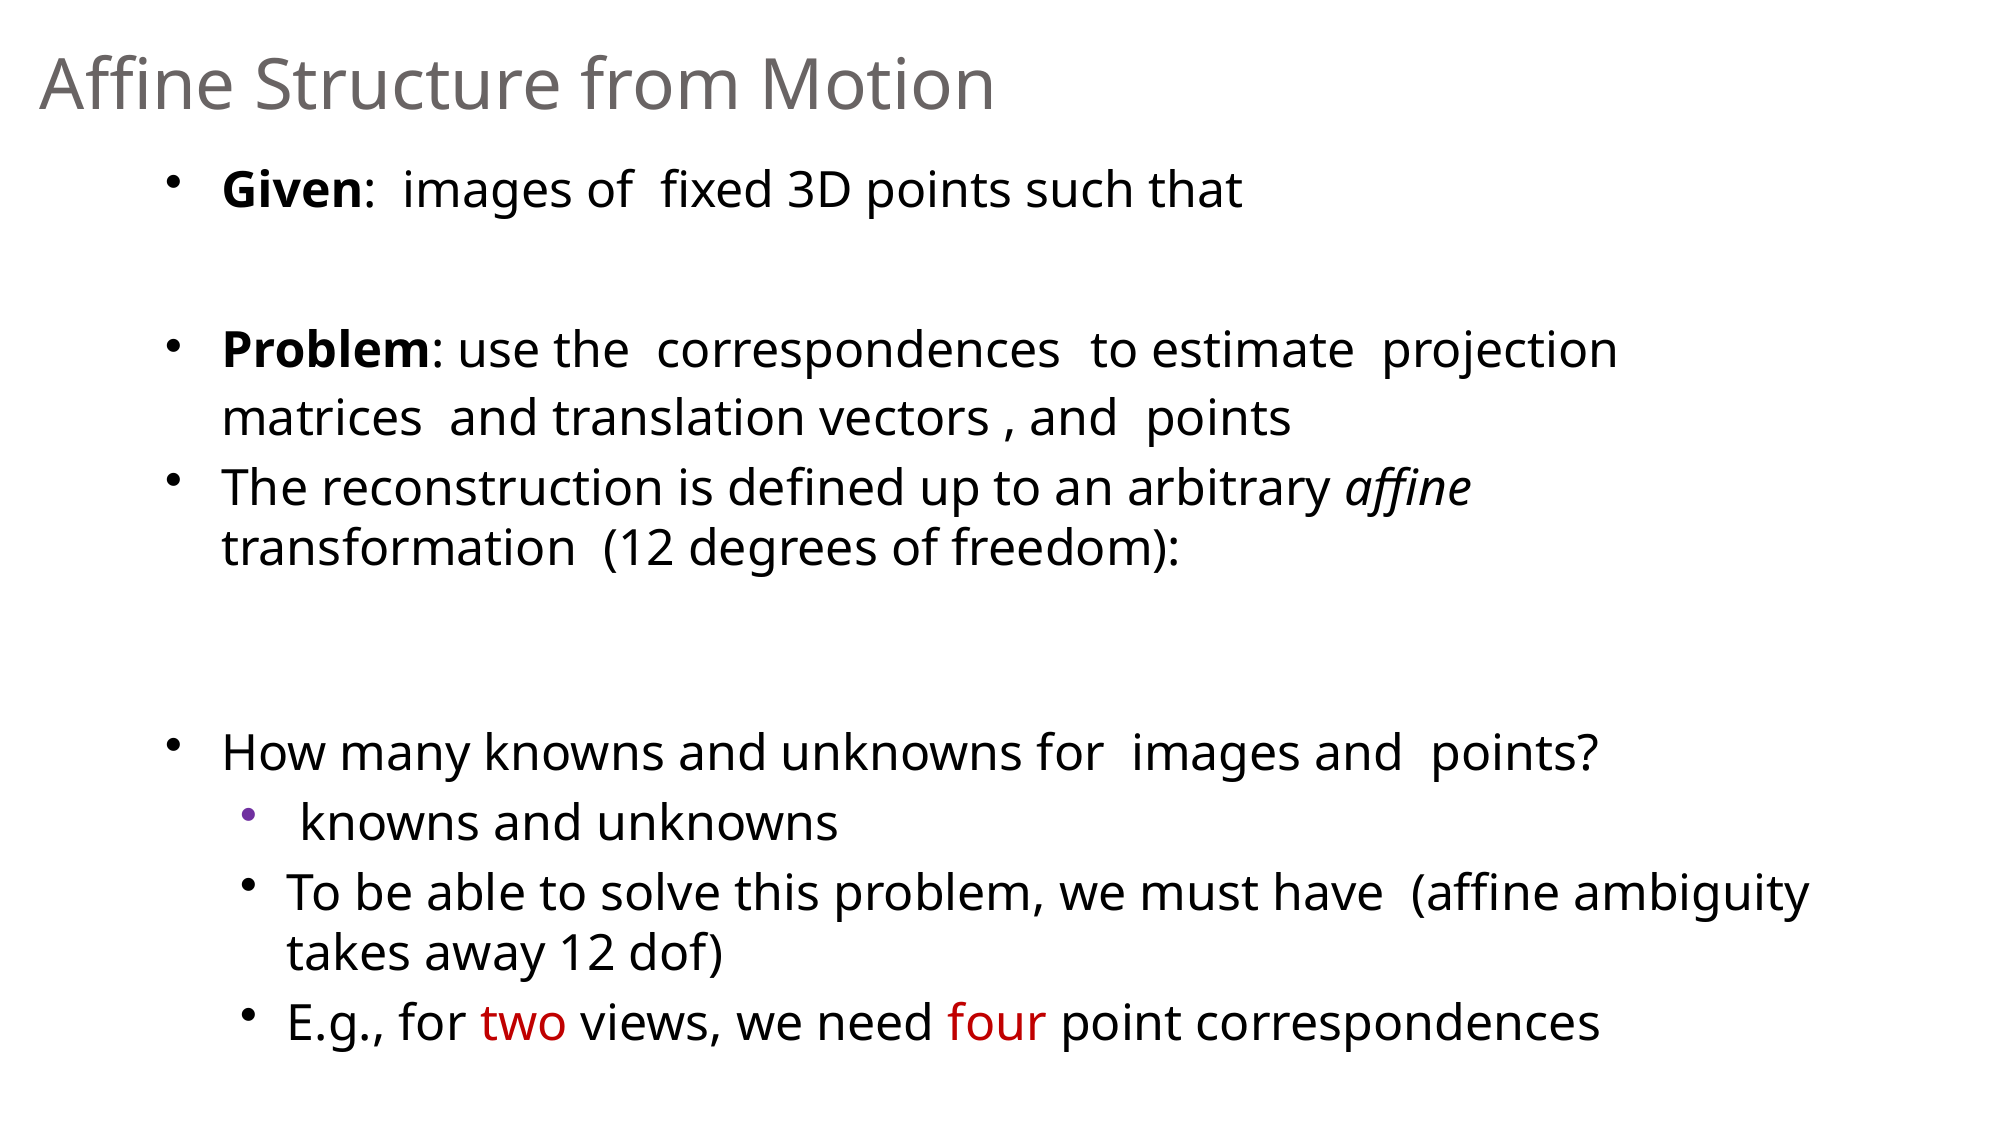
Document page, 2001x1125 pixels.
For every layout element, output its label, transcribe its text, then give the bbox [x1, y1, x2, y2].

title Affine Structure from Motion [24, 12, 1976, 151]
